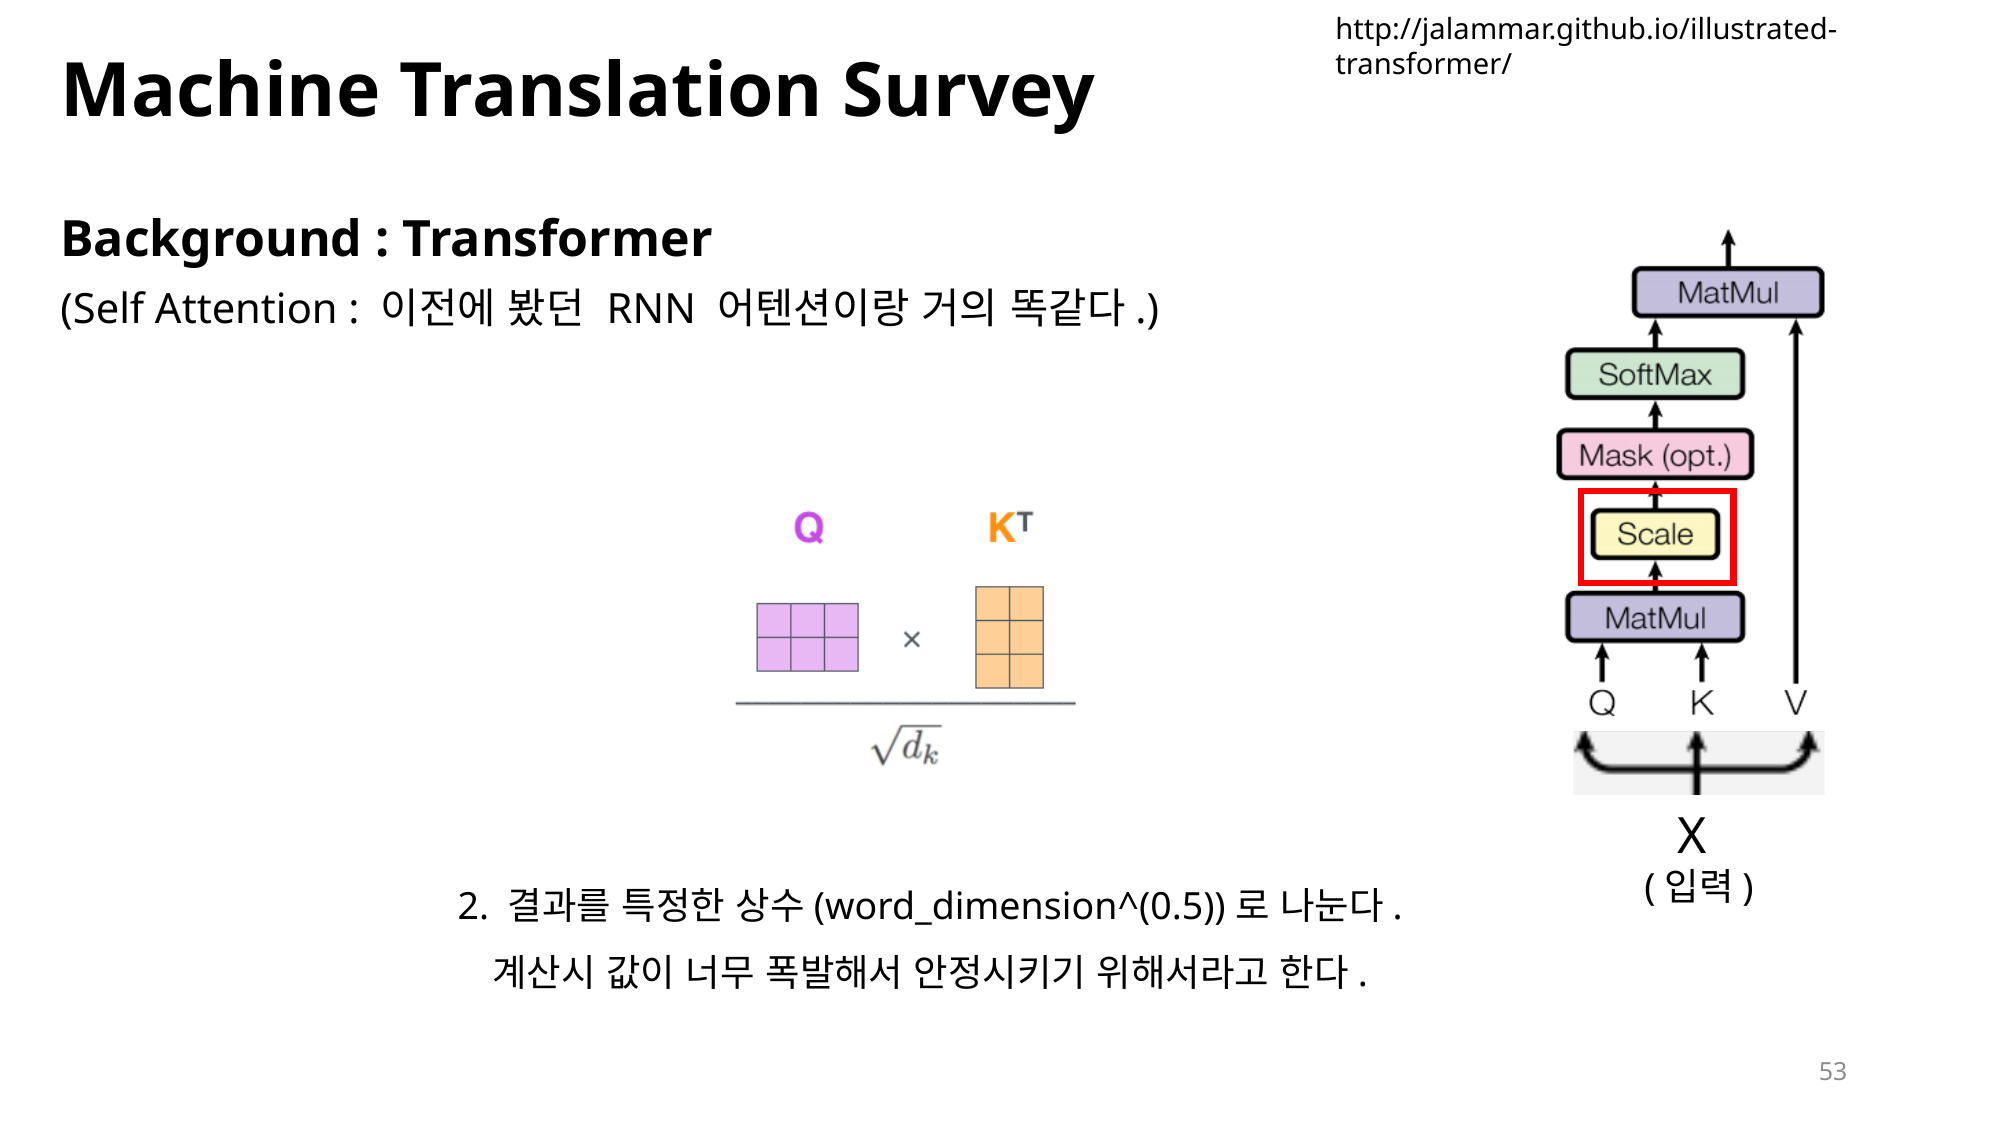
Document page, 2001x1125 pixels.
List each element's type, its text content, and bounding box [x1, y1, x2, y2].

subtitle Background : Transformer (Self Attention : 이전에 봤던 RNN 어텐션이랑 거의 똑같다.) [45, 205, 1656, 353]
picture [732, 498, 1076, 795]
text_box http://jalammar.github.io/illustrated-transformer/ [1320, 2, 2000, 88]
text_box 2. 결과를 특정한 상수(word_dimension^(0.5))로 나눈다. 계산시 값이 너무 폭발해서 안정시키기 위해서라고 한다. [428, 851, 1432, 1002]
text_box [1422, 229, 1980, 896]
text_box Machine Translation Survey [45, 0, 1271, 141]
slide_number 53 [1412, 1042, 1863, 1103]
